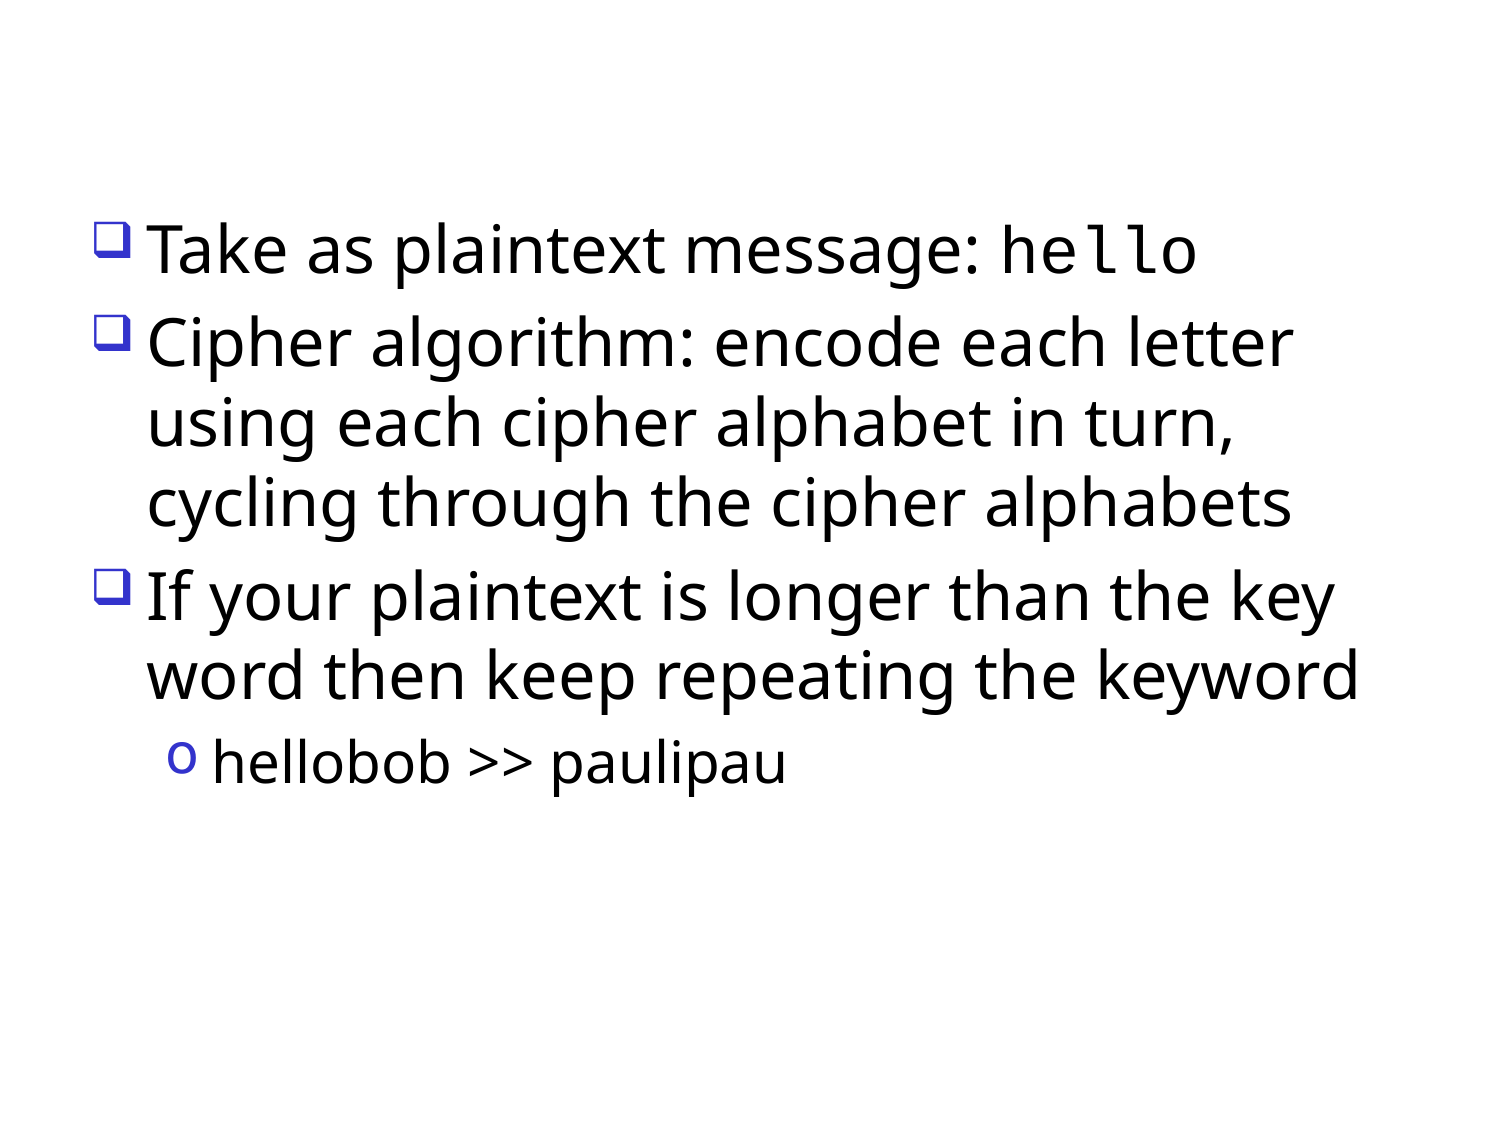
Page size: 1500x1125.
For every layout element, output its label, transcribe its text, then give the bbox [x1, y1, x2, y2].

list Take as plaintext message: hello Cipher algorithm: encode each letter using each cipher alphabet in turn, cycling through the cipher alphabets If your plaintext is longer than the key word then keep repeating the keyword hellobob >> paulipau [75, 199, 1425, 1005]
